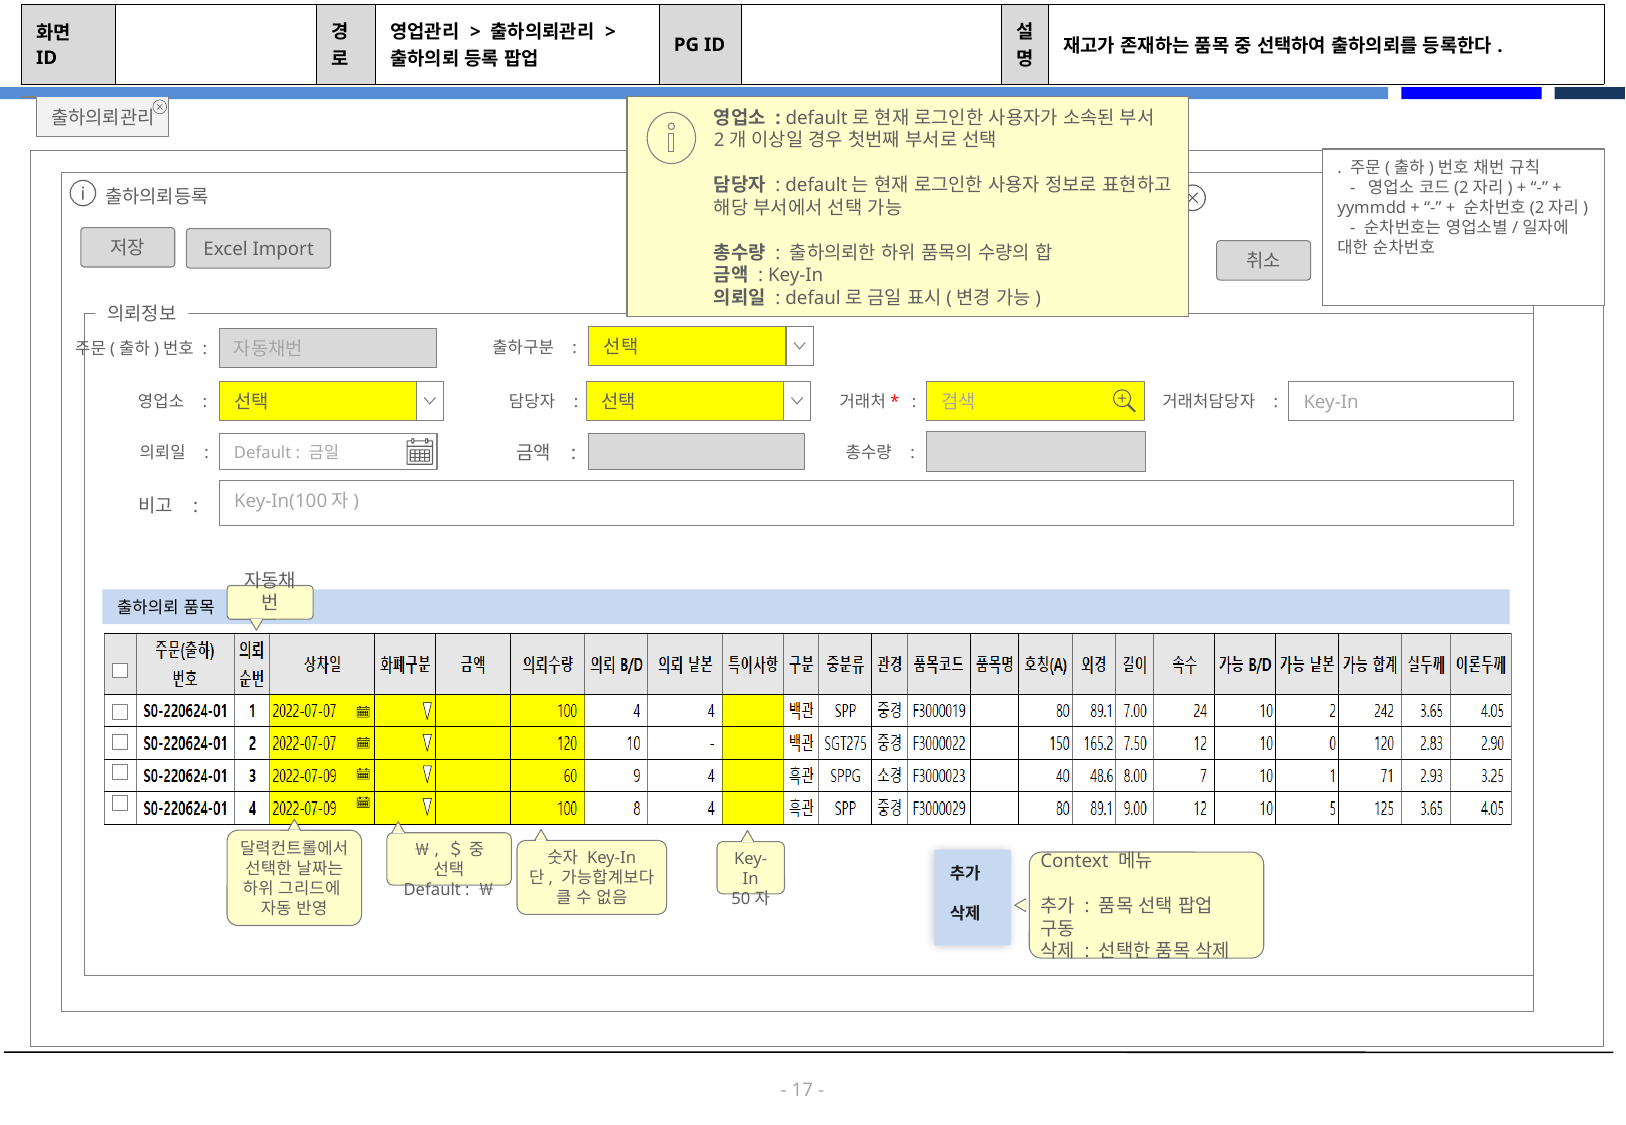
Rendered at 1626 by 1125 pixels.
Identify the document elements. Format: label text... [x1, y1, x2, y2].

text_box [218, 380, 444, 421]
table_header 경로 [317, 5, 375, 84]
text_box 의뢰정보 [95, 295, 189, 326]
table_header PG ID [660, 5, 741, 84]
text_box 취소 [1214, 238, 1313, 283]
text_box [929, 852, 1270, 964]
text_box [717, 830, 784, 895]
text_box Excel Import [184, 226, 333, 271]
text_box [111, 658, 146, 683]
text_box [490, 834, 738, 921]
table_header 화면 ID [22, 5, 115, 84]
table_header 영업관리 > 출하의뢰관리 > 출하의뢰 등록 팝업 [376, 5, 659, 84]
text_box [69, 179, 97, 207]
text_box [111, 760, 146, 785]
text_box . 주문(출하)번호 채번 규칙 - 영업소 코드(2자리) + “-” + yymmdd + “-” + 순차번호(2자리) - 순차번호는 영업소별/일자에 대한 순차번호 [1320, 147, 1606, 307]
table_header [742, 5, 1001, 84]
text_box [1014, 851, 1268, 959]
text_box 출하의뢰 품목 [102, 589, 219, 625]
text_box 출하의뢰 품목 [321, 589, 1510, 625]
text_box [587, 432, 774, 472]
text_box [626, 96, 1189, 317]
text_box [74, 432, 438, 471]
text_box 영업소 : [72, 382, 215, 420]
text_box [20, 96, 170, 137]
text_box 추가 삭제 [932, 847, 1014, 948]
text_box 금액 : [438, 431, 588, 472]
text_box 비고 : [44, 484, 210, 524]
text_box [586, 380, 811, 421]
text_box 출하구분 : [442, 328, 585, 366]
picture [102, 628, 1515, 830]
table_header 재고가 존재하는 품목 중 선택하여 출하의뢰를 등록한다. [1049, 5, 1604, 84]
text_box [111, 790, 146, 816]
text_box [223, 585, 317, 631]
text_box [61, 328, 437, 369]
text_box [388, 821, 510, 886]
text_box [111, 730, 146, 755]
text_box [811, 380, 1143, 421]
text_box 담당자 : [445, 382, 582, 420]
text_box [516, 829, 668, 916]
text_box [588, 325, 814, 366]
table_header [116, 5, 316, 84]
text_box Key-In(100자) [217, 478, 1516, 528]
text_box [582, 384, 1517, 431]
text_box 출하의뢰등록 [93, 179, 221, 214]
table_header 설명 [1002, 5, 1048, 84]
text_box 저장 [78, 225, 177, 270]
text_box [28, 148, 1606, 1049]
text_box [222, 818, 366, 927]
text_box [1143, 380, 1515, 421]
text_box [776, 431, 1146, 472]
text_box [111, 700, 146, 725]
